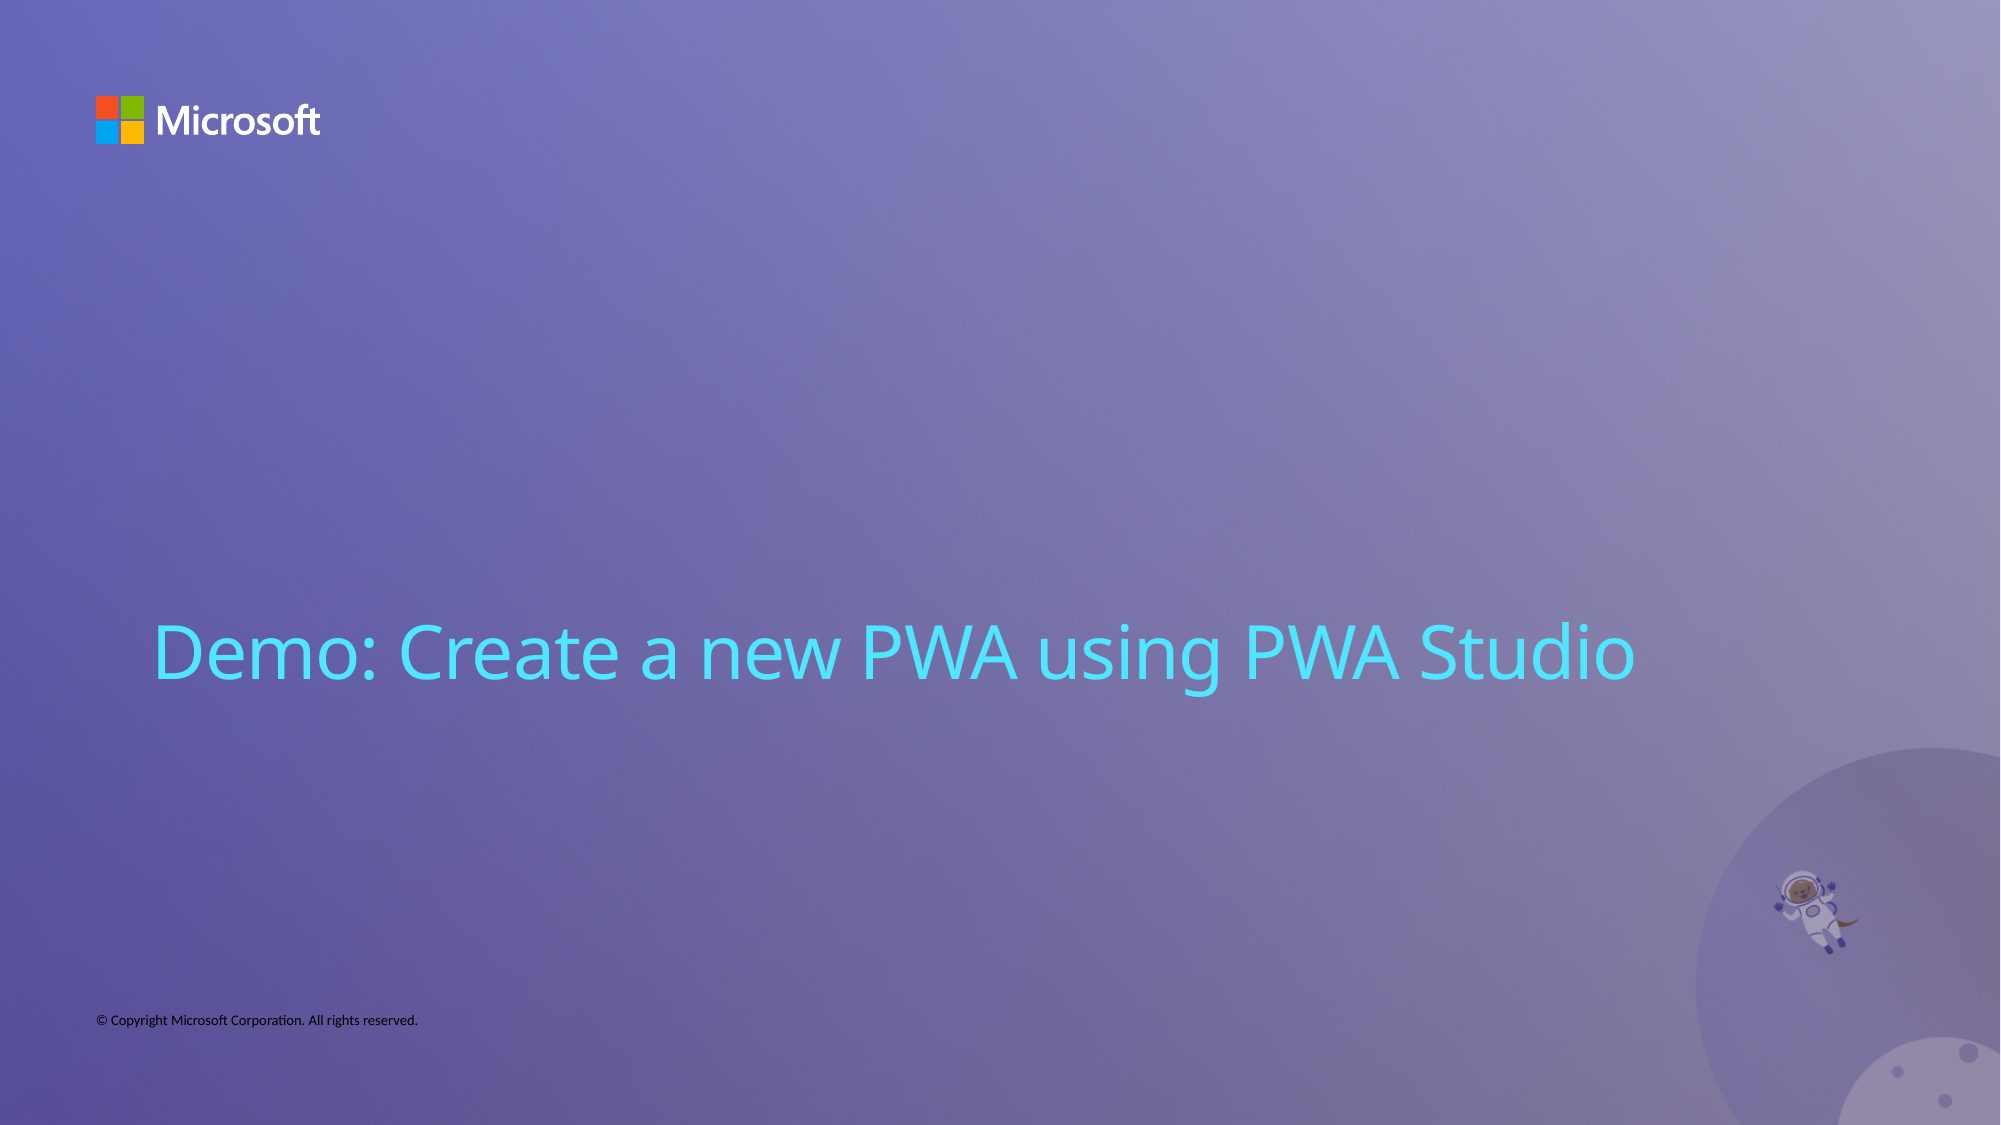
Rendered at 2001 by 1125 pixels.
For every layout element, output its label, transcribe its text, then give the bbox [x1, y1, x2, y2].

text_box Demo: Create a new PWA using PWA Studio [136, 596, 1862, 749]
picture [0, 0, 2001, 1125]
text_box [189, 119, 220, 181]
